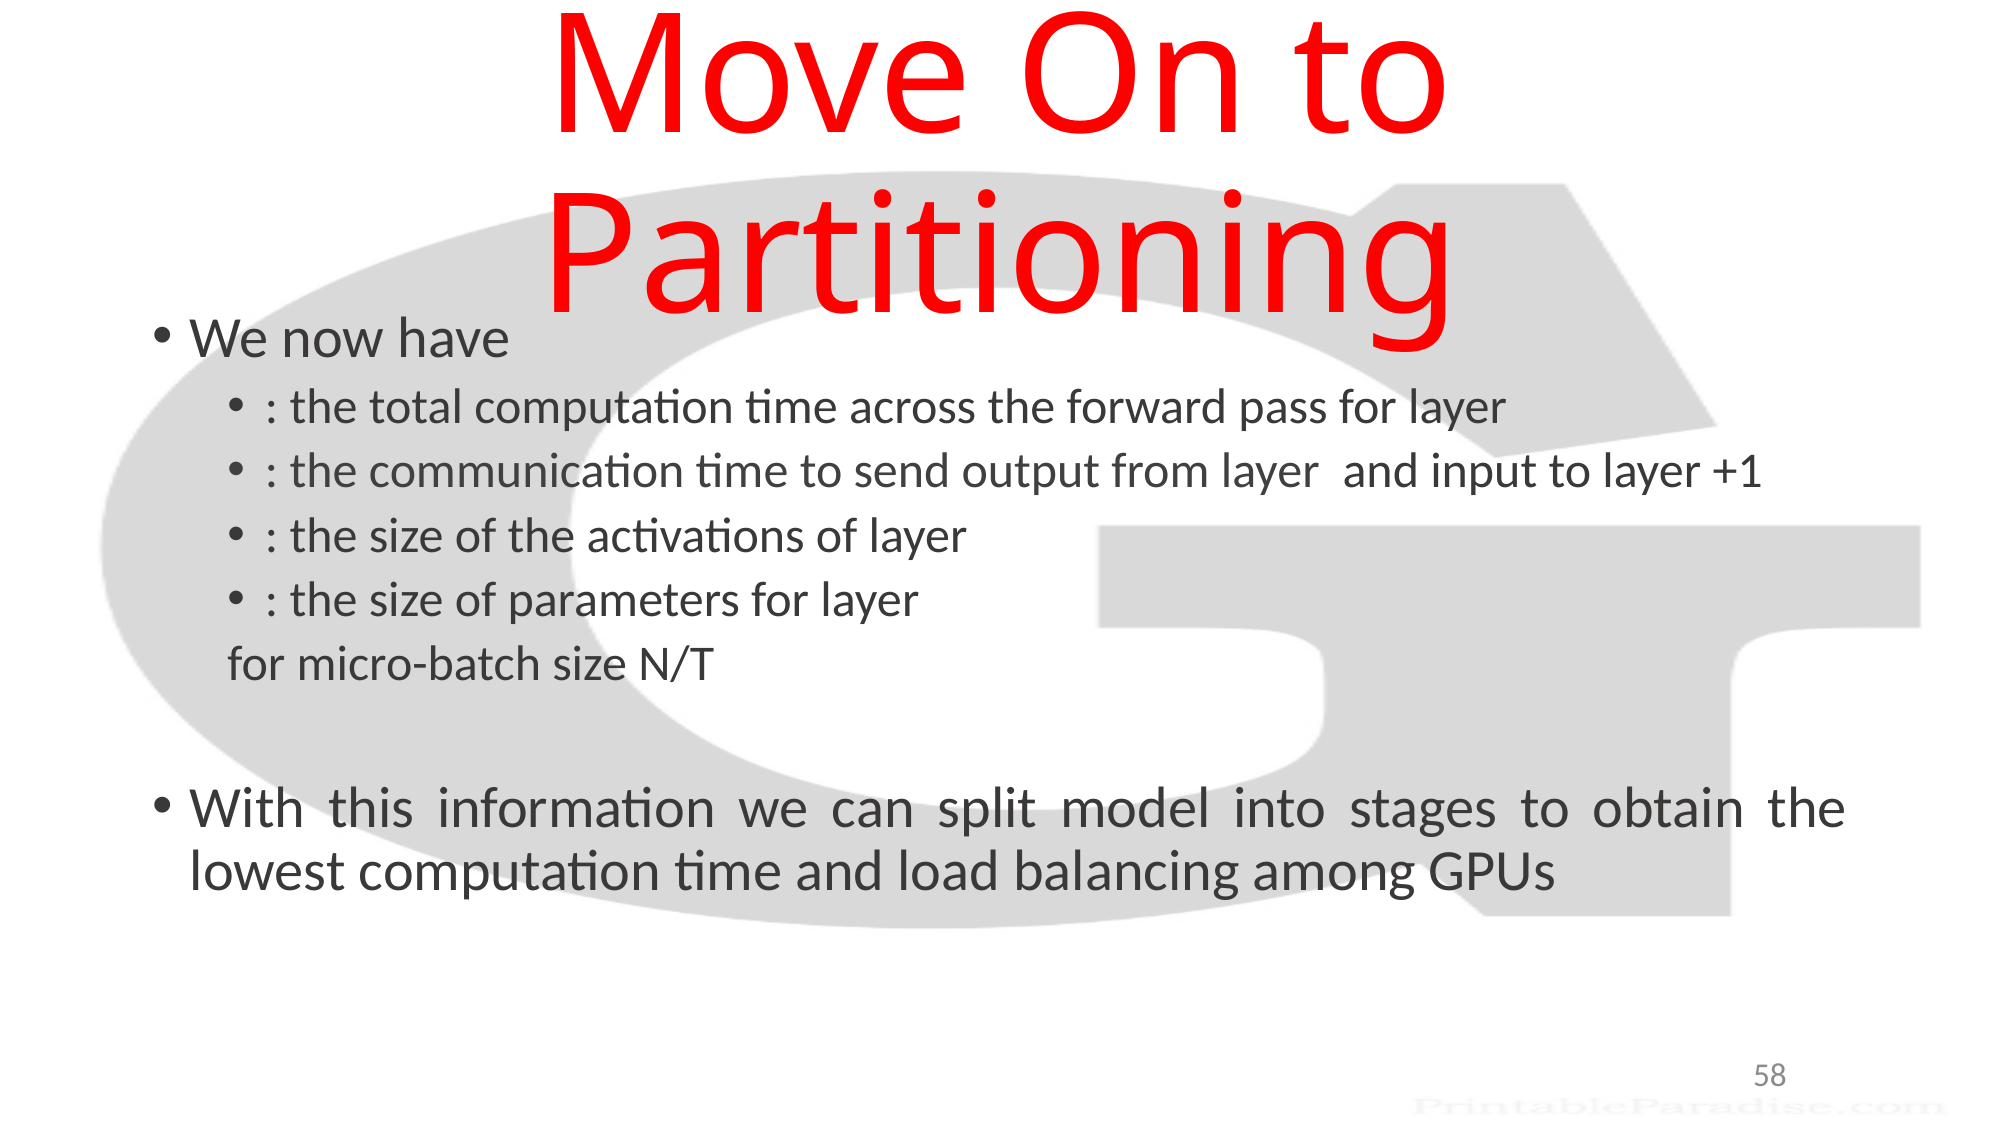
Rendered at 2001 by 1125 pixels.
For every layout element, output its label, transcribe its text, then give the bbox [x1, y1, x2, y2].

title Move On to Partitioning [137, 59, 1863, 278]
slide_number 58 [1351, 1042, 1802, 1103]
